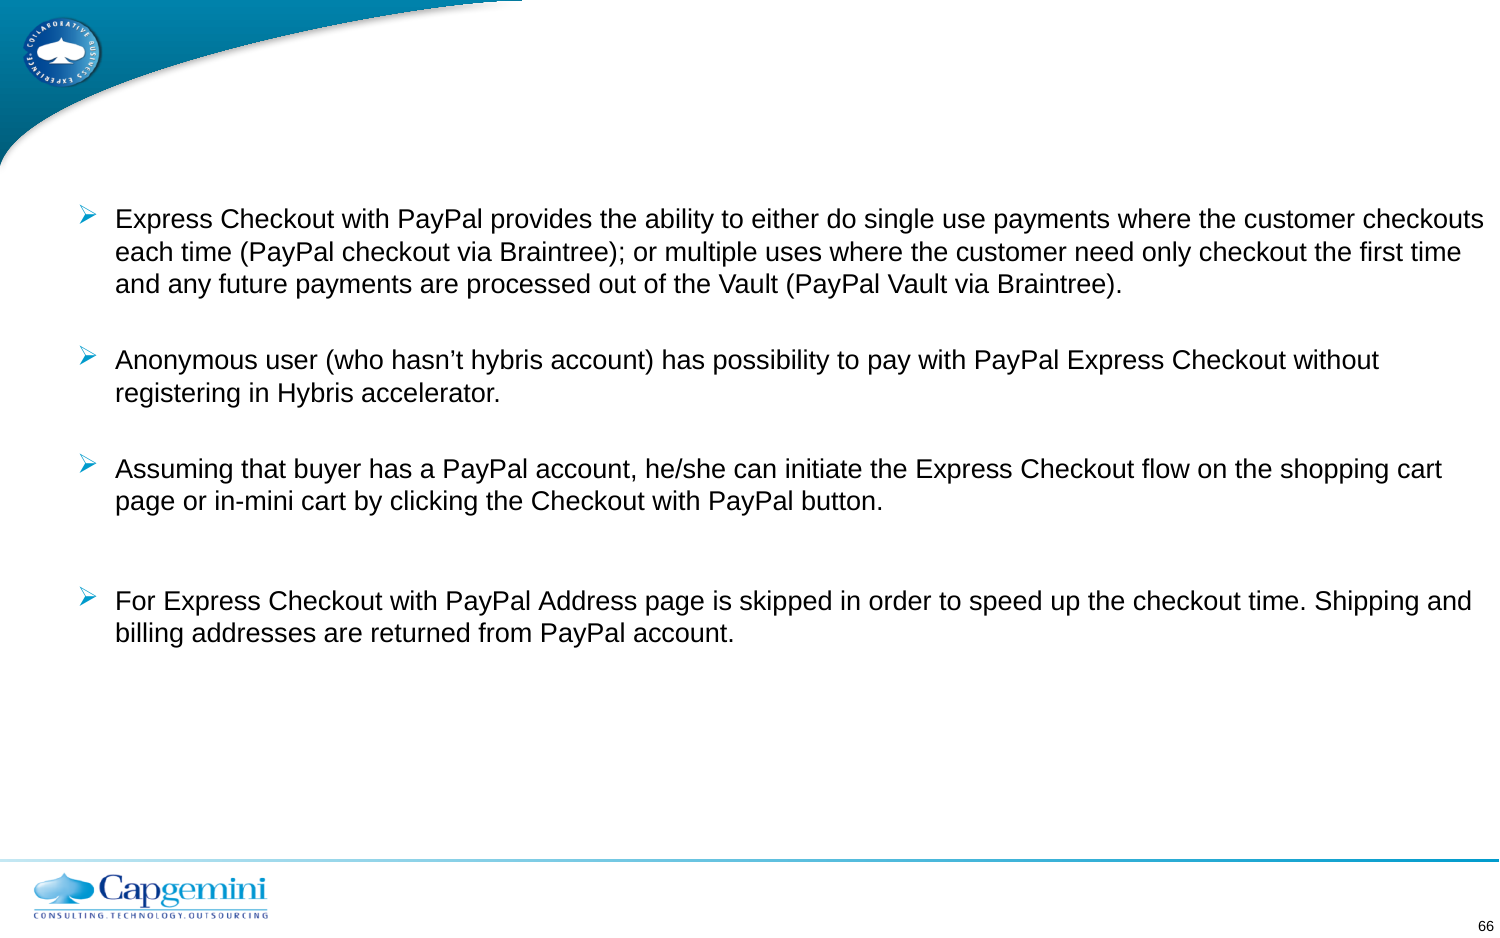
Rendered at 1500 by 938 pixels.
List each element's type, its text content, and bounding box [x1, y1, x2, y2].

picture [32, 872, 269, 919]
picture [25, 19, 101, 86]
slide_number 66 [1470, 919, 1500, 936]
list Express Checkout with PayPal provides the ability to either do single use payments where the customer checkouts each time (PayPal checkout via Braintree); or multiple uses where the customer need only checkout the first time and any future payments are processed out of the Vault (PayPal Vault via Braintree). Anonymous user (who hasn’t hybris account) has possibility to pay with PayPal Express Checkout without registering in Hybris accelerator. Assuming that buyer has a PayPal account, he/she can initiate the Express Checkout flow on the shopping cart page or in-mini cart by clicking the Checkout with PayPal button. For Express Checkout with PayPal Address page is skipped in order to speed up the checkout time. Shipping and billing addresses are returned from PayPal account. [0, 196, 1500, 837]
